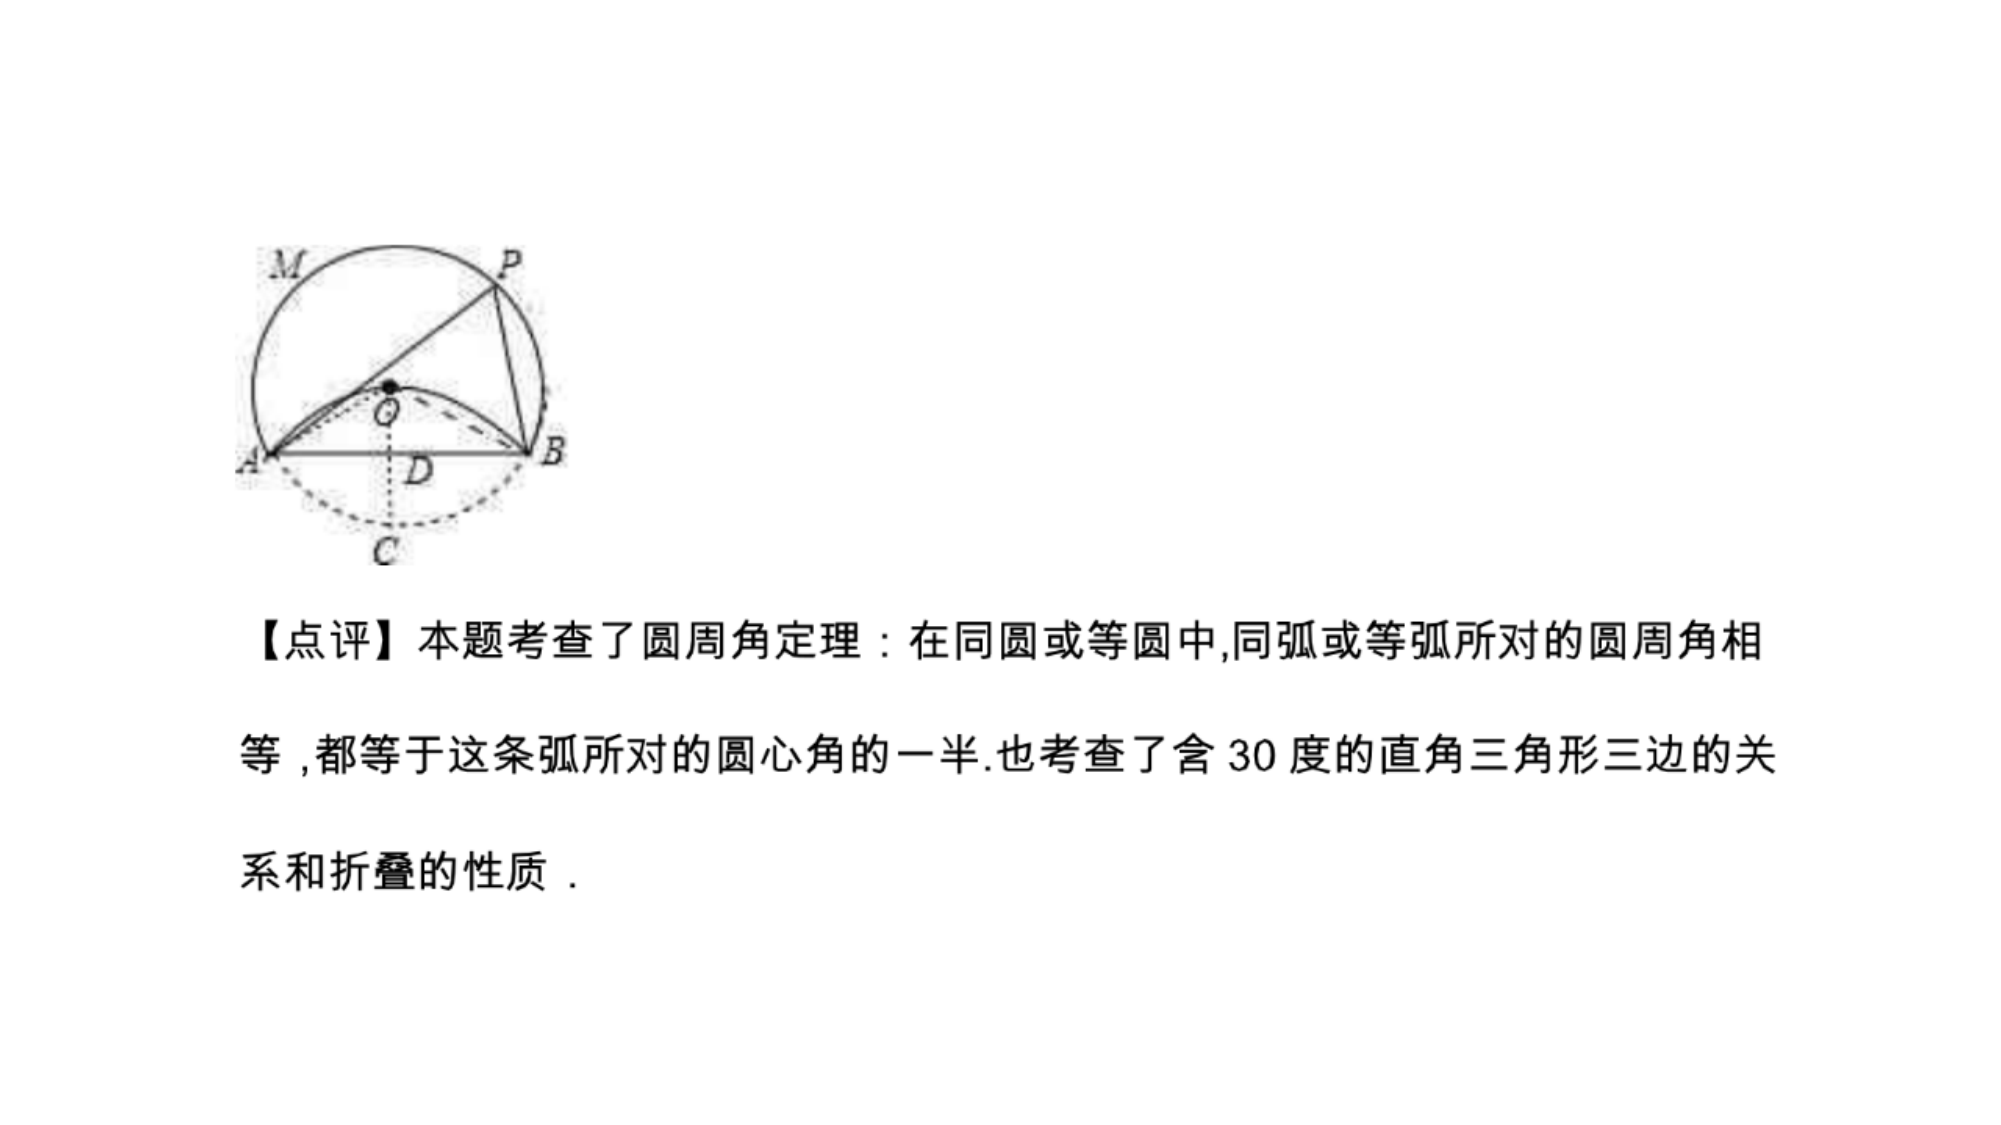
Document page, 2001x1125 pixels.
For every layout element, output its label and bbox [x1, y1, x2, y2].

picture [223, 228, 1777, 897]
